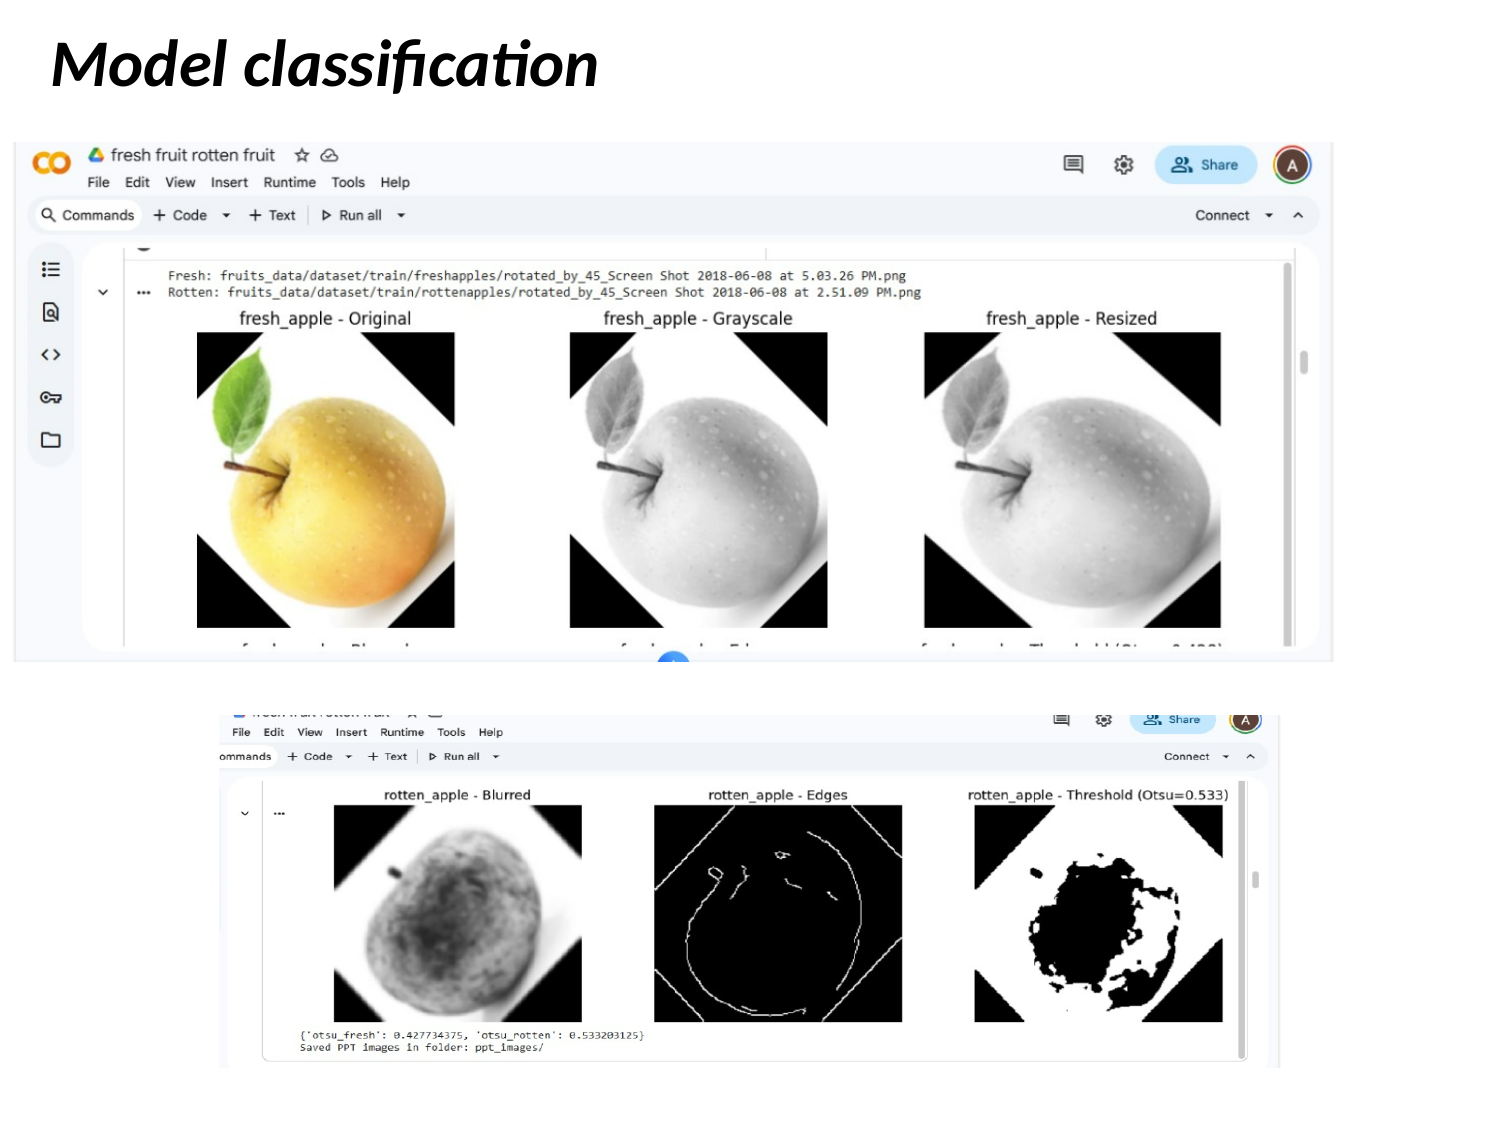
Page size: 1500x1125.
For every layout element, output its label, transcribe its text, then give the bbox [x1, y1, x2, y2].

title Model classification [0, 0, 1001, 164]
picture [219, 715, 1281, 1069]
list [12, 142, 1335, 662]
